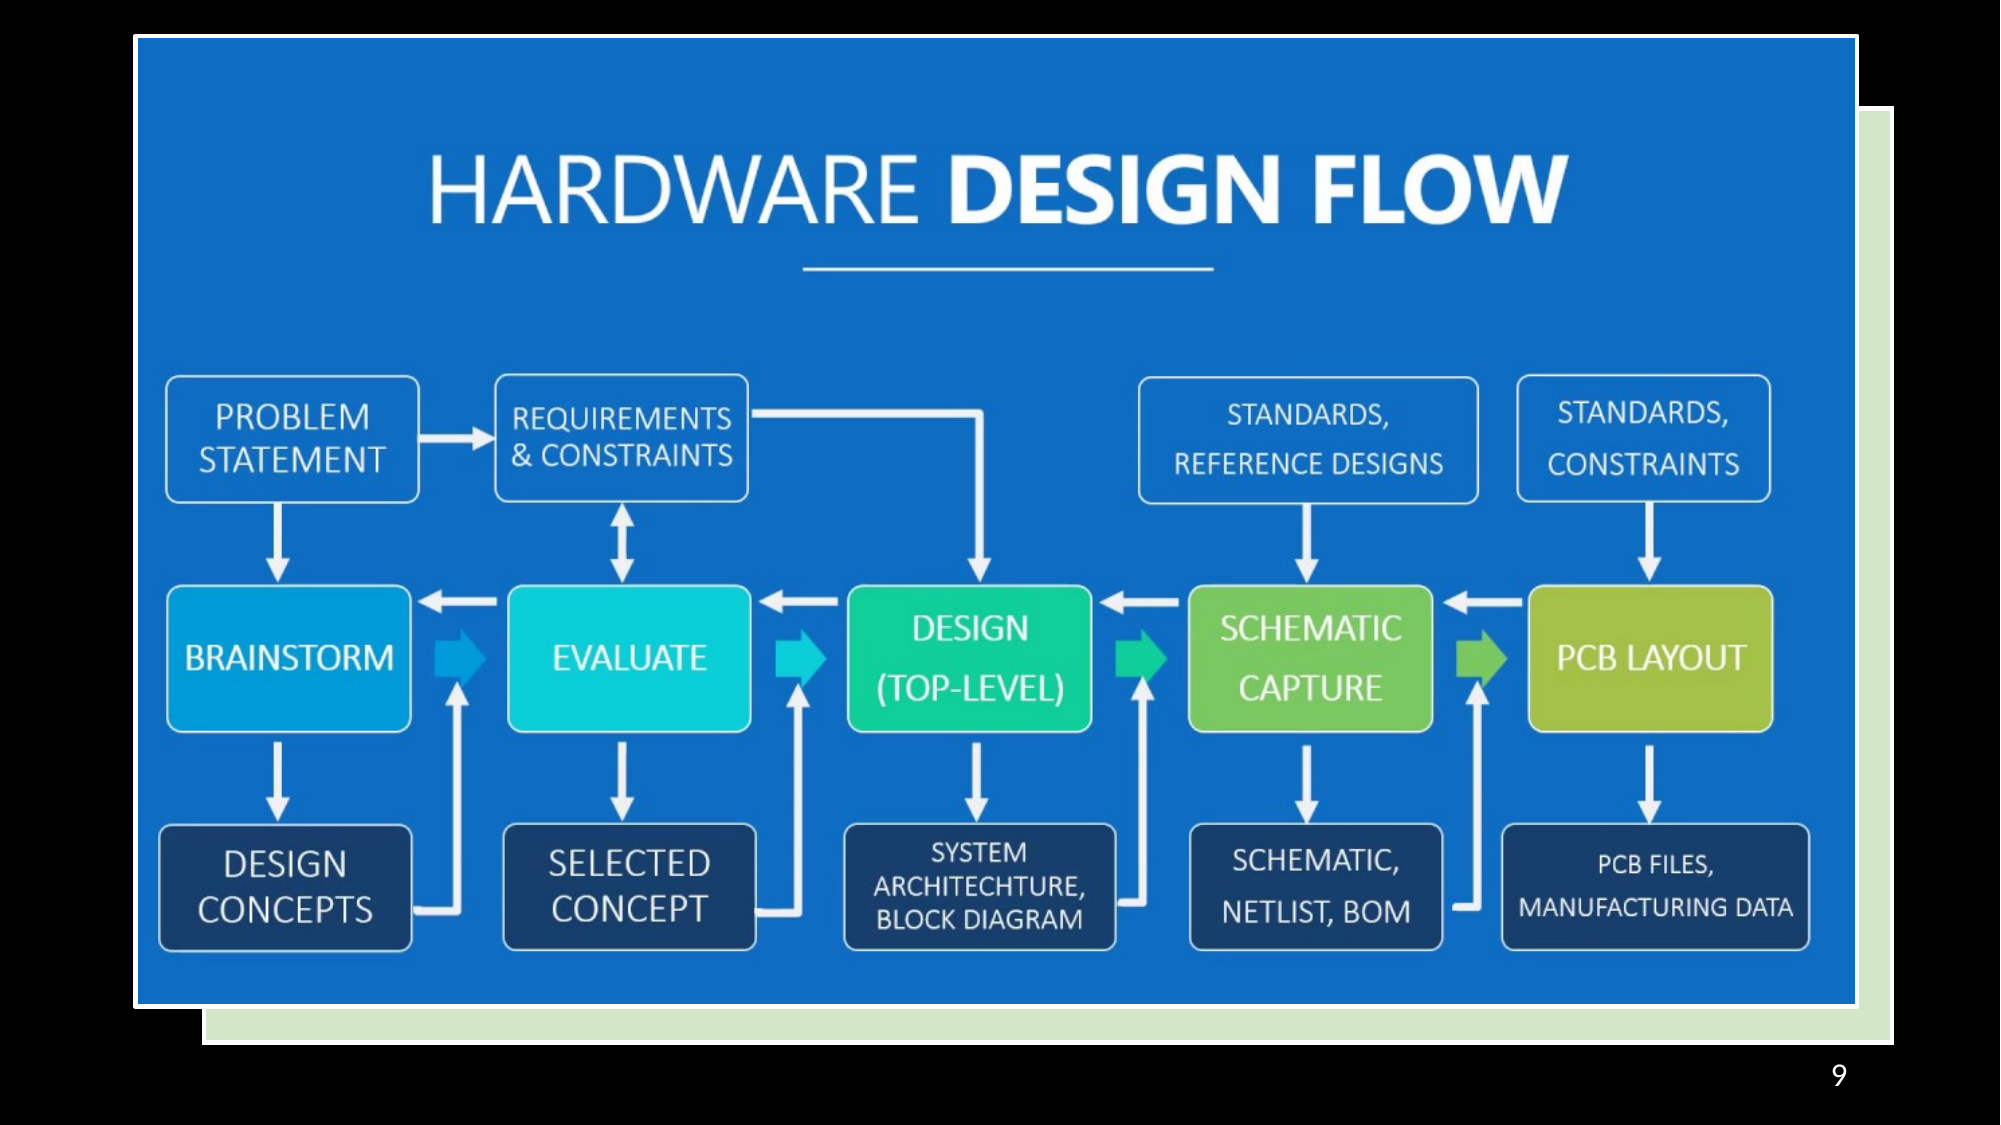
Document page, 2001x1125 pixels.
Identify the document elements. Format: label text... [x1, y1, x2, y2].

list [137, 38, 1855, 1005]
slide_number 9 [1412, 1042, 1863, 1103]
text_box [203, 108, 1893, 1044]
text_box [0, 0, 2000, 1125]
